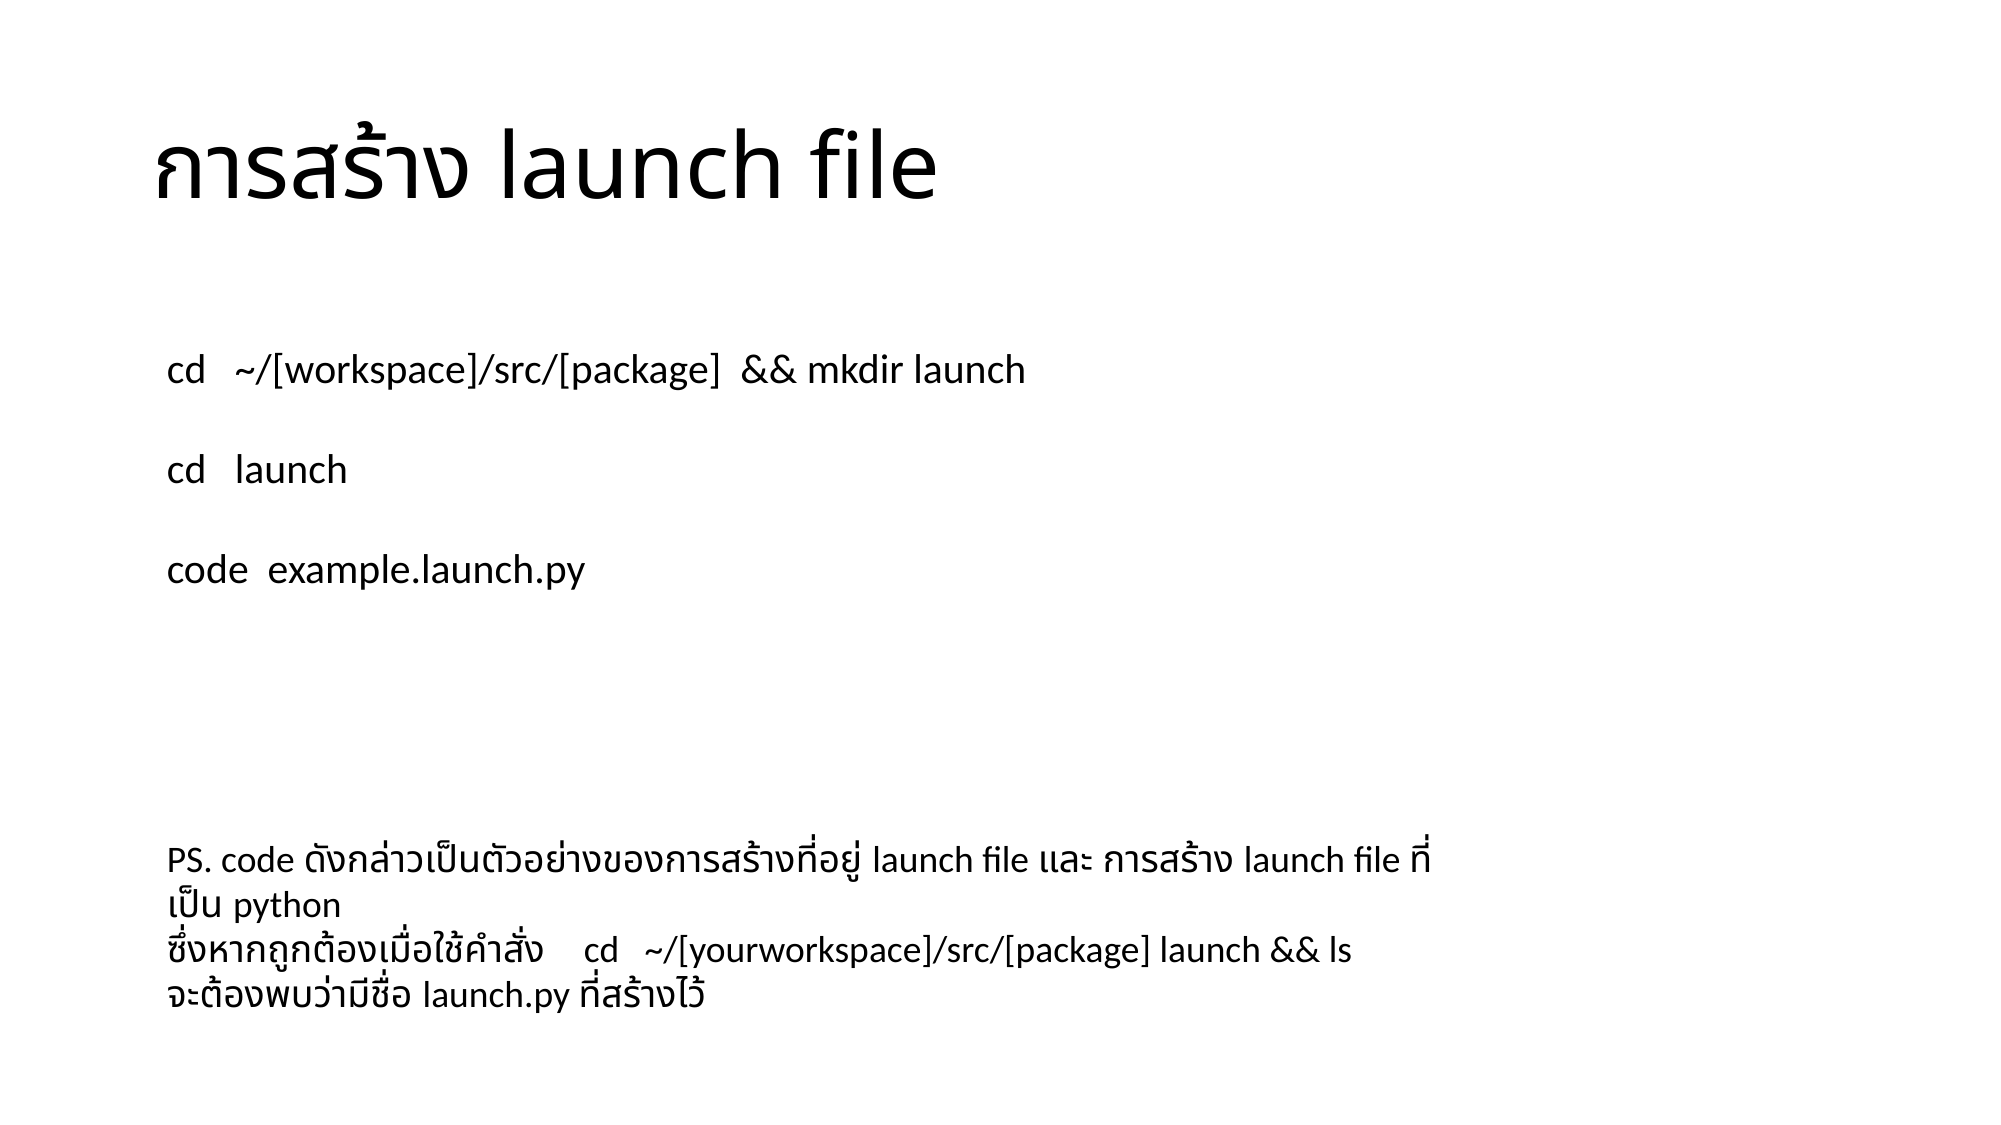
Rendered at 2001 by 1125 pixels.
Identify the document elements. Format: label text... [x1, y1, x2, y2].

title การสร้าง launch file [137, 67, 1863, 271]
text_box PS. code ดังกล่าวเป็นตัวอย่างของการสร้างที่อยู่ launch file และ การสร้าง launch file ที่เป็น python ซึ่งหากถูกต้องเมื่อใช้คำสั่ง cd ~/[yourworkspace]/src/[package] launch && ls จะต้องพบว่ามีชื่อ launch.py ที่สร้างไว้ [152, 827, 1452, 1023]
text_box cd ~/[workspace]/src/[package] && mkdir launch cd launch code example.launch.py [152, 334, 1227, 600]
